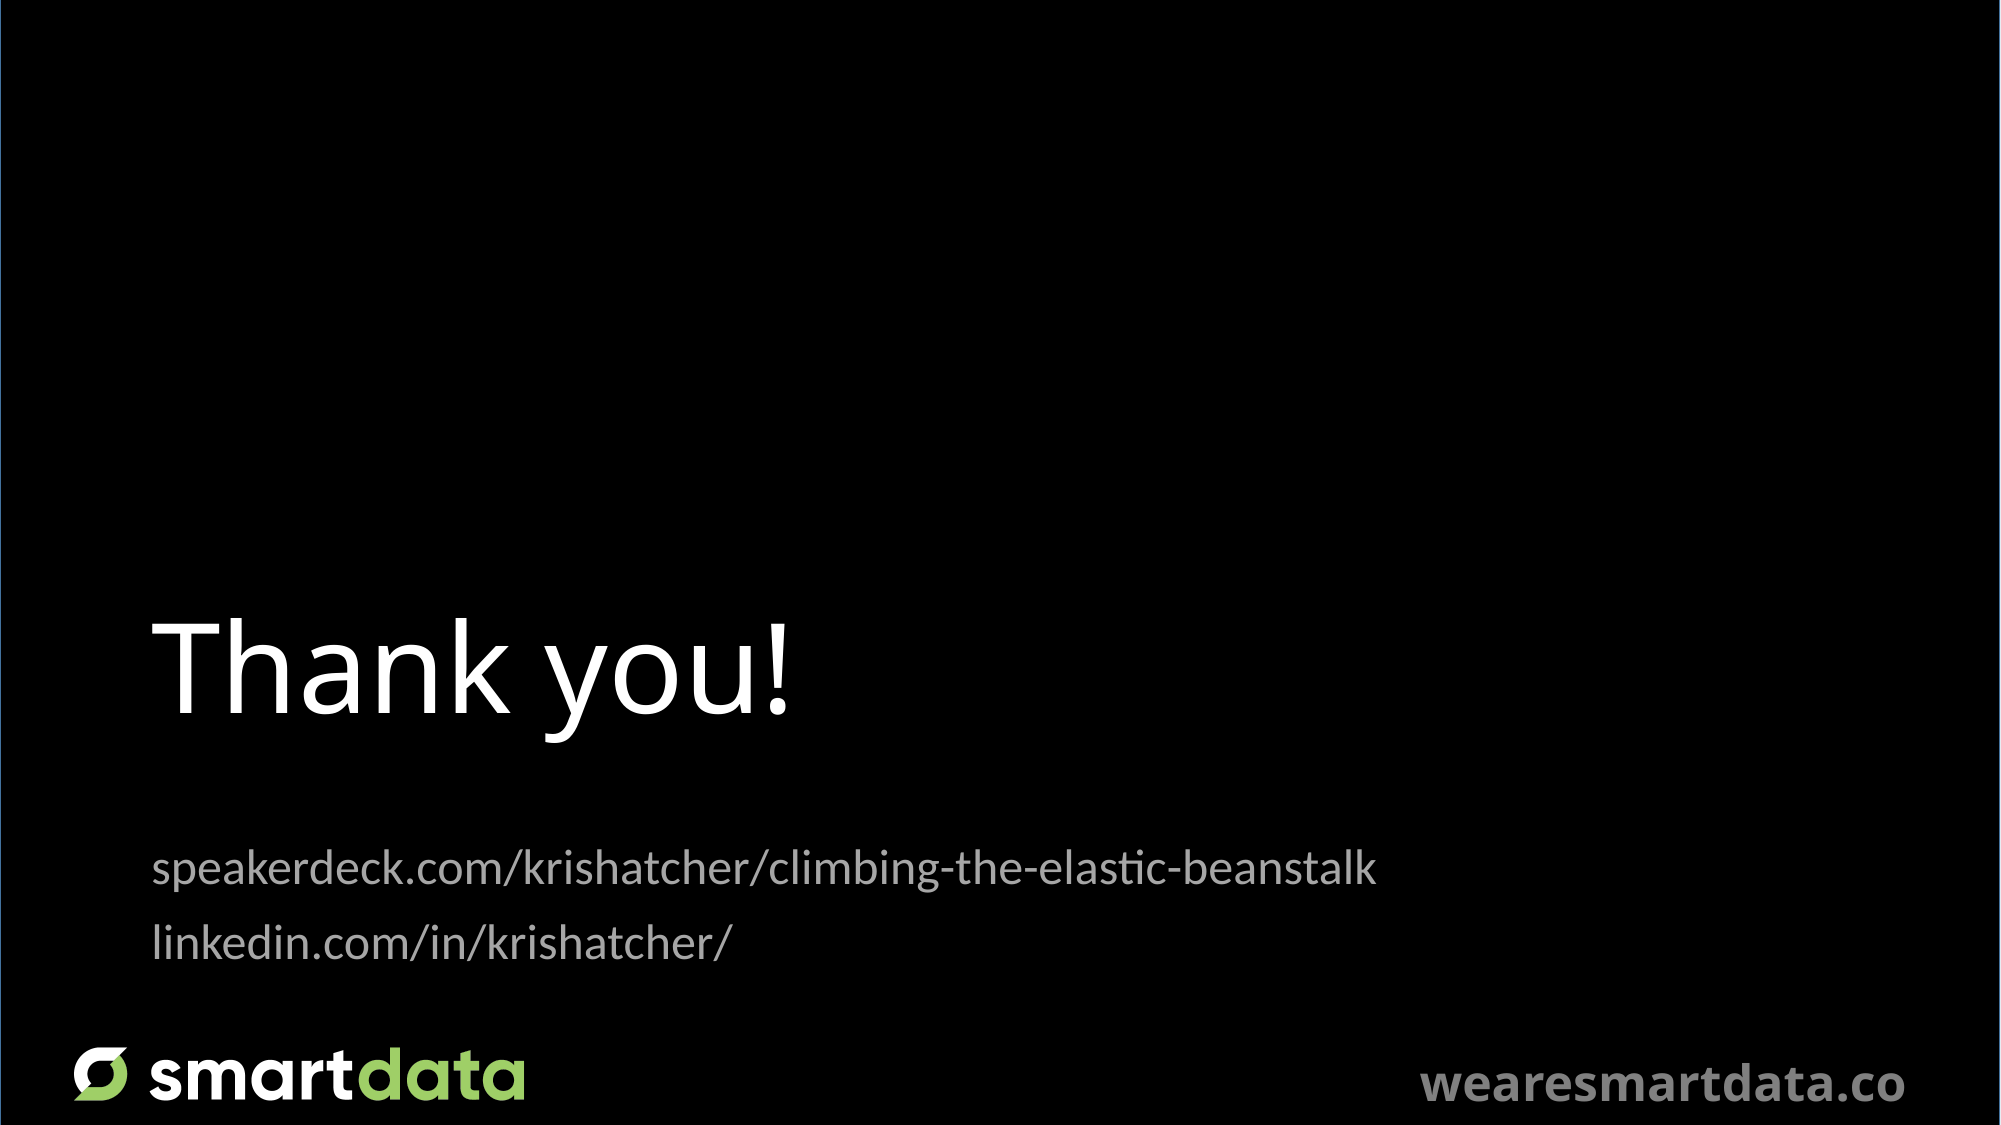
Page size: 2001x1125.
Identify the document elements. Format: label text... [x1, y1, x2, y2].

list speakerdeck.com/krishatcher/climbing-the-elastic-beanstalk linkedin.com/in/krishatcher/ [136, 752, 1862, 1033]
title Thank you! [136, 280, 1862, 749]
picture [32, 1027, 540, 1113]
